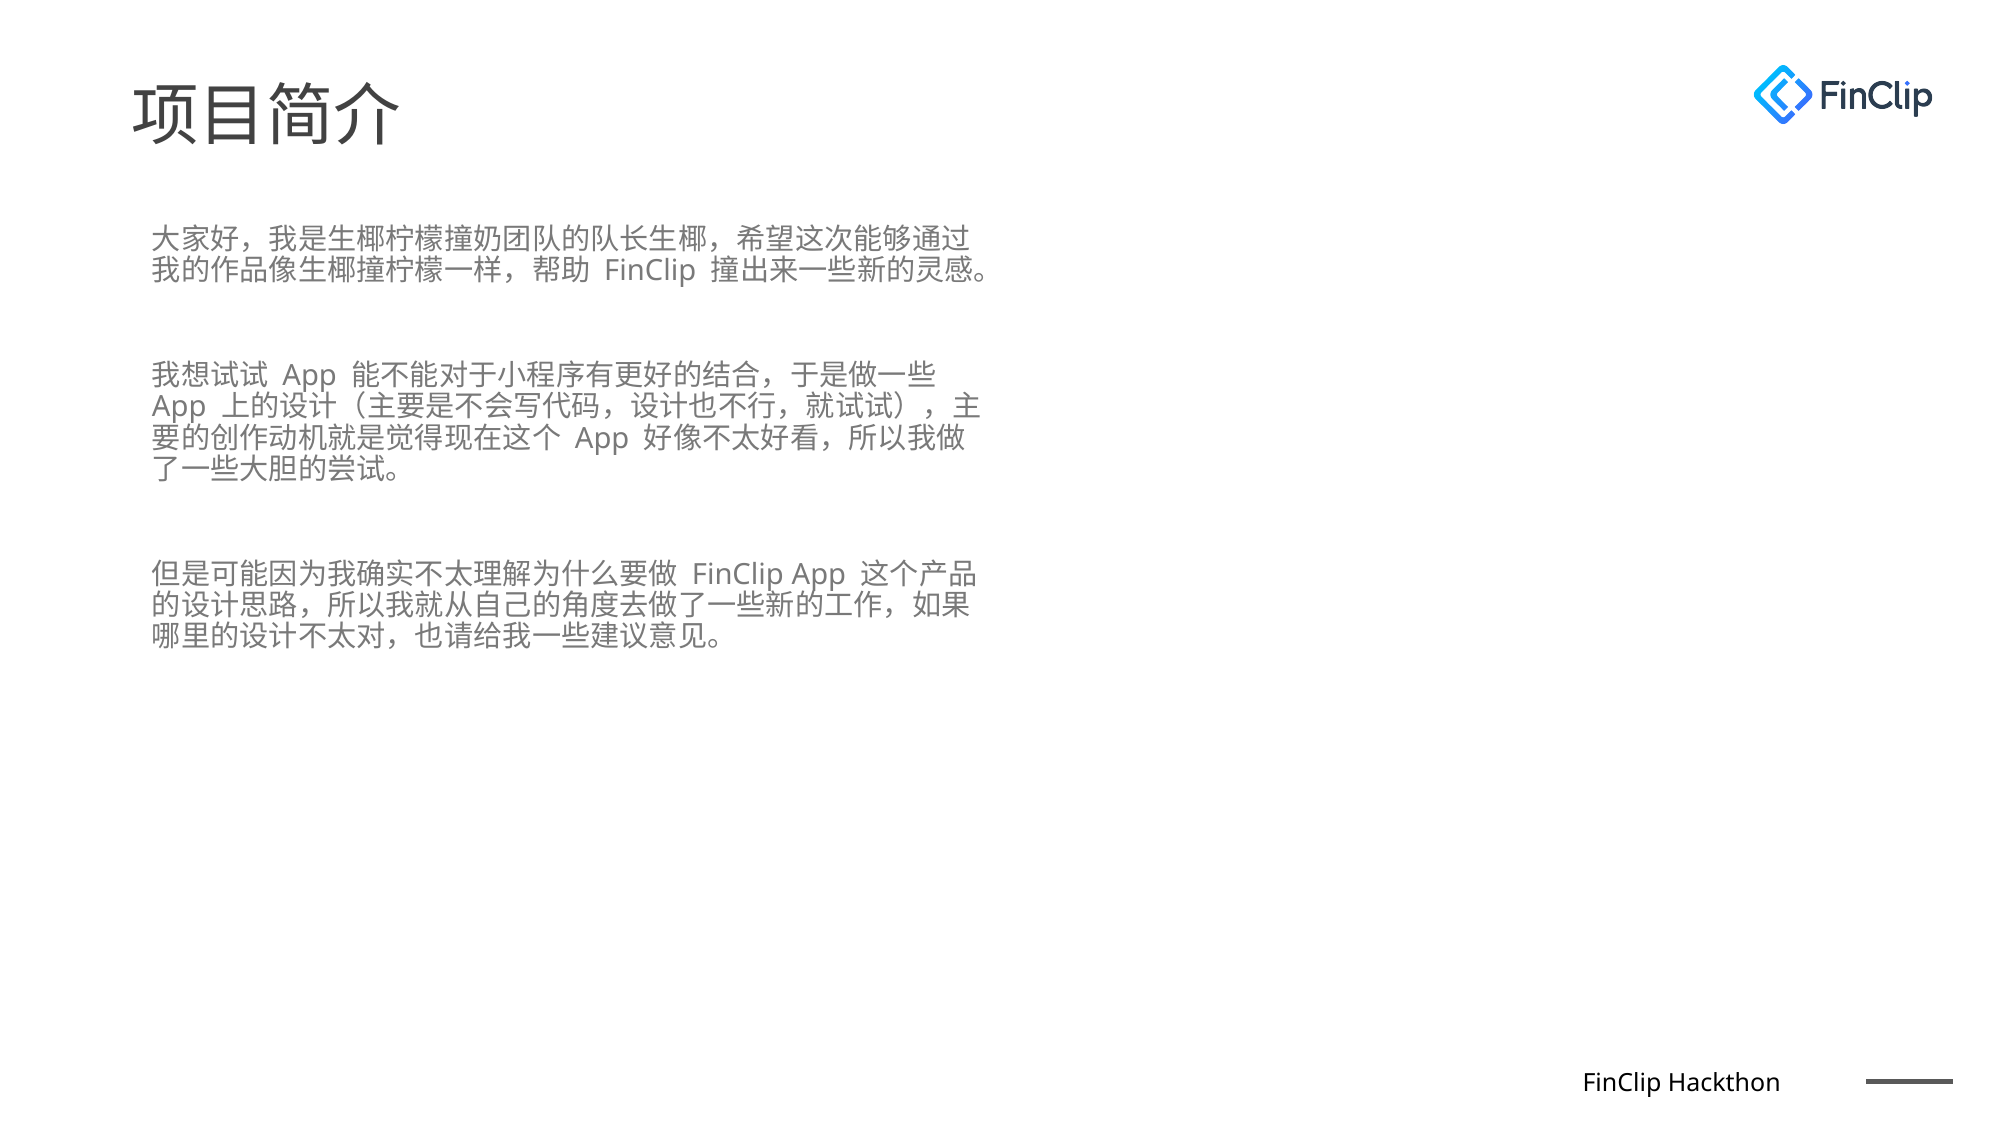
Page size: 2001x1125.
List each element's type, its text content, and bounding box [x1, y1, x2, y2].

list 大家好，我是生椰柠檬撞奶团队的队长生椰，希望这次能够通过我的作品像生椰撞柠檬一样，帮助 FinClip 撞出来一些新的灵感。 我想试试 App 能不能对于小程序有更好的结合，于是做一些 App 上的设计（主要是不会写代码，设计也不行，就试试），主要的创作动机就是觉得现在这个 App 好像不太好看，所以我做了一些大胆的尝试。 但是可能因为我确实不太理解为什么要做 FinClip App 这个产品的设计思路，所以我就从自己的角度去做了一些新的工作，如果哪里的设计不太对，也请给我一些建议意见。 [136, 216, 1000, 989]
list 项目简介 [116, 74, 1842, 162]
picture [1740, 0, 1946, 198]
